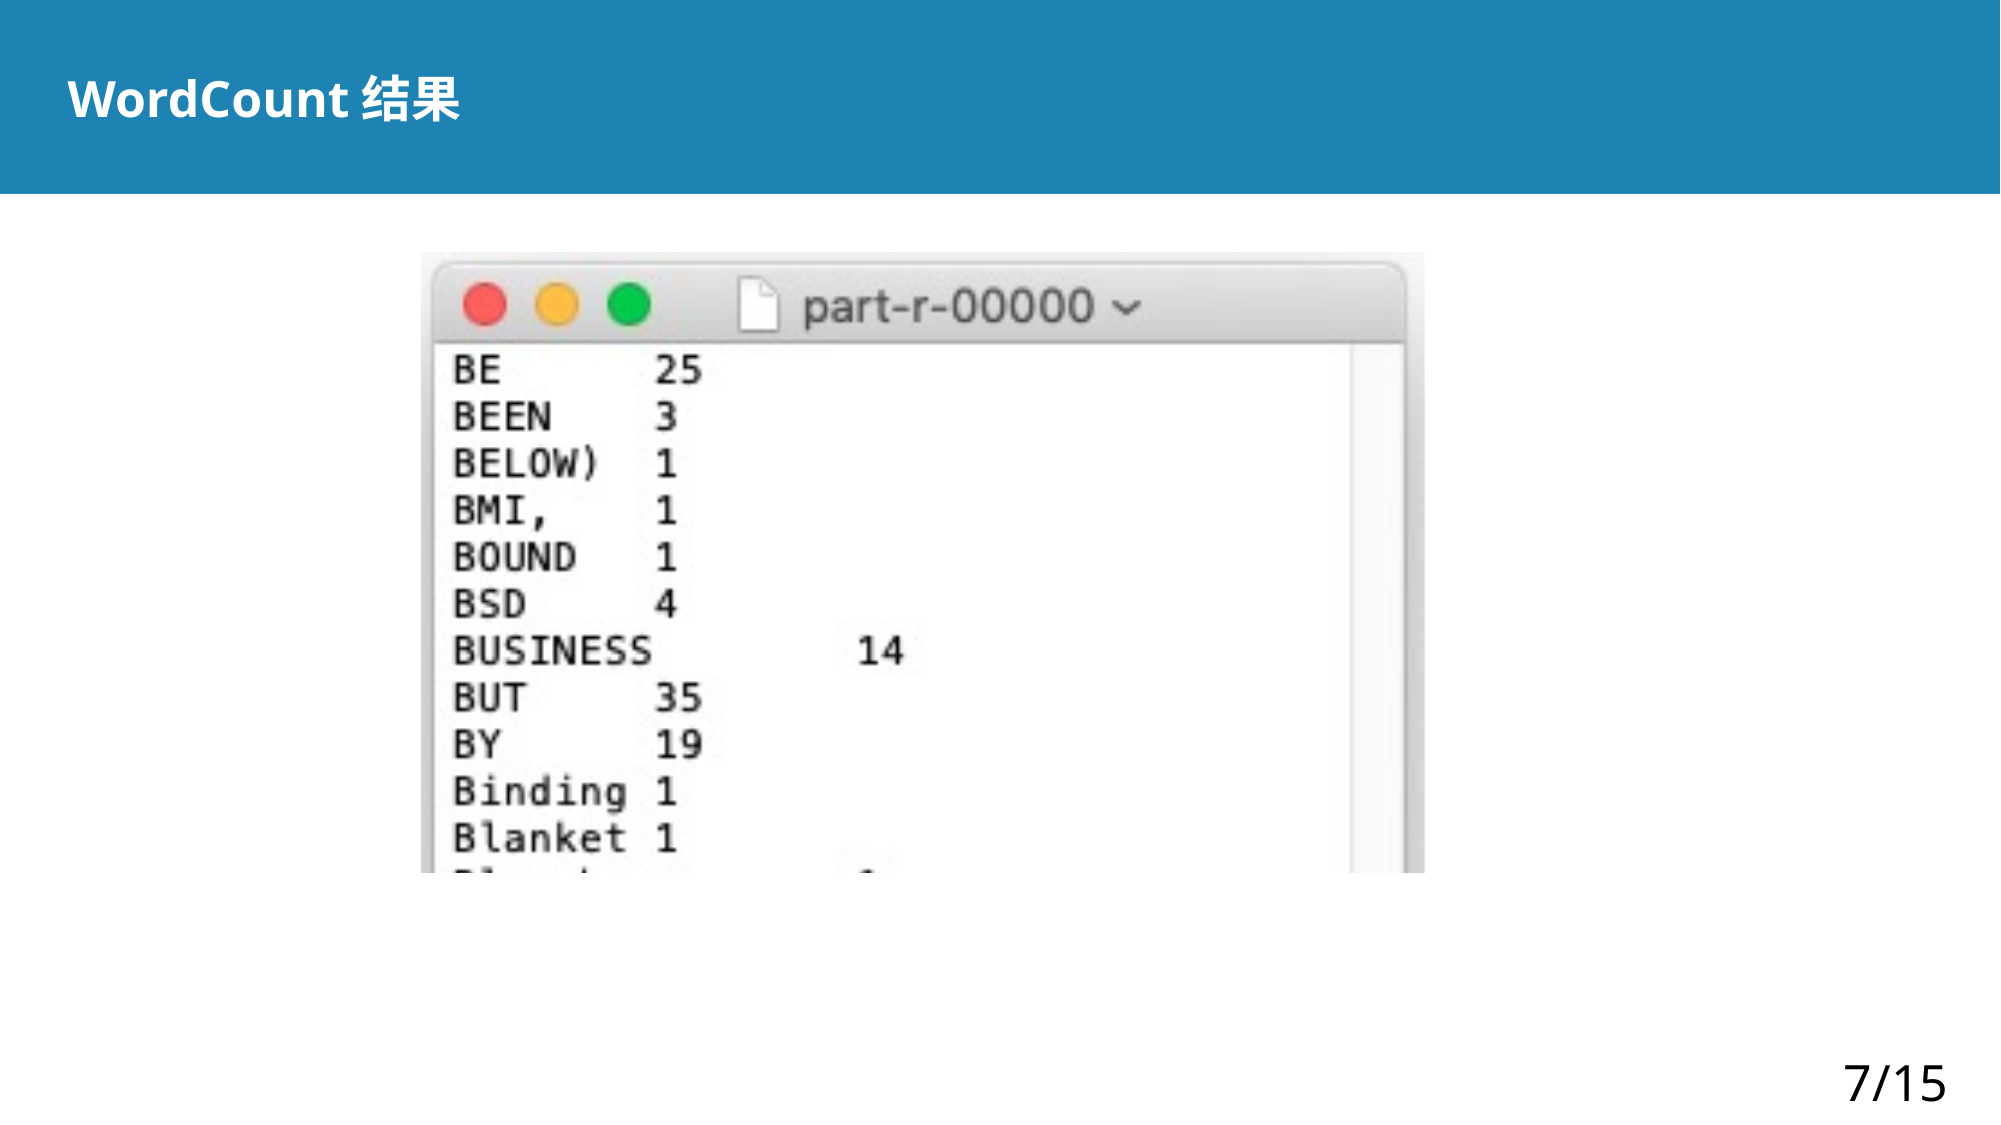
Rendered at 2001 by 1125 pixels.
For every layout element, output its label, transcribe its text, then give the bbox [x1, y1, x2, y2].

picture [420, 252, 1425, 873]
text_box 7/15 [1829, 1026, 1976, 1120]
list WordCount结果 [52, 41, 924, 162]
